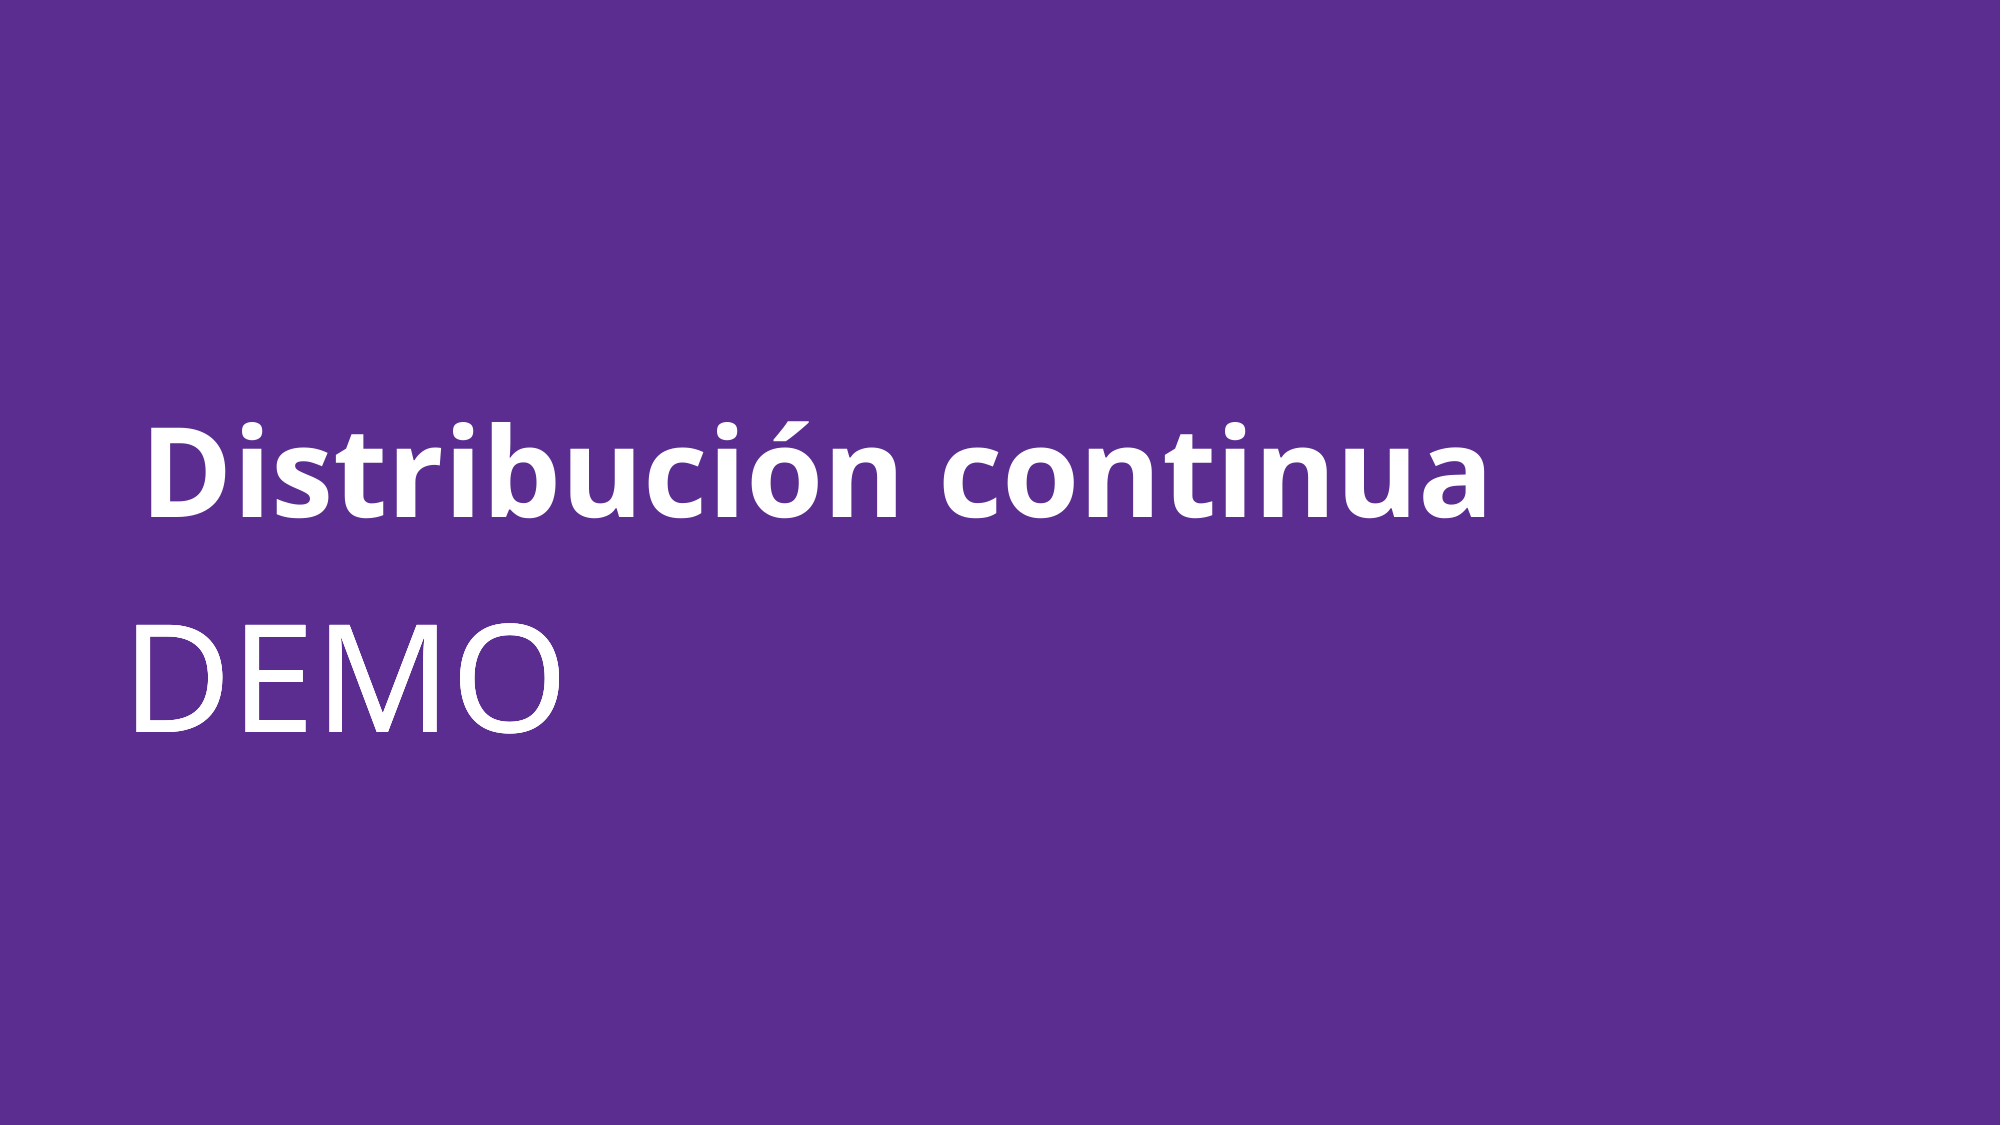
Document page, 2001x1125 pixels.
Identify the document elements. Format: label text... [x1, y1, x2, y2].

title Distribución continua [118, 120, 1882, 563]
